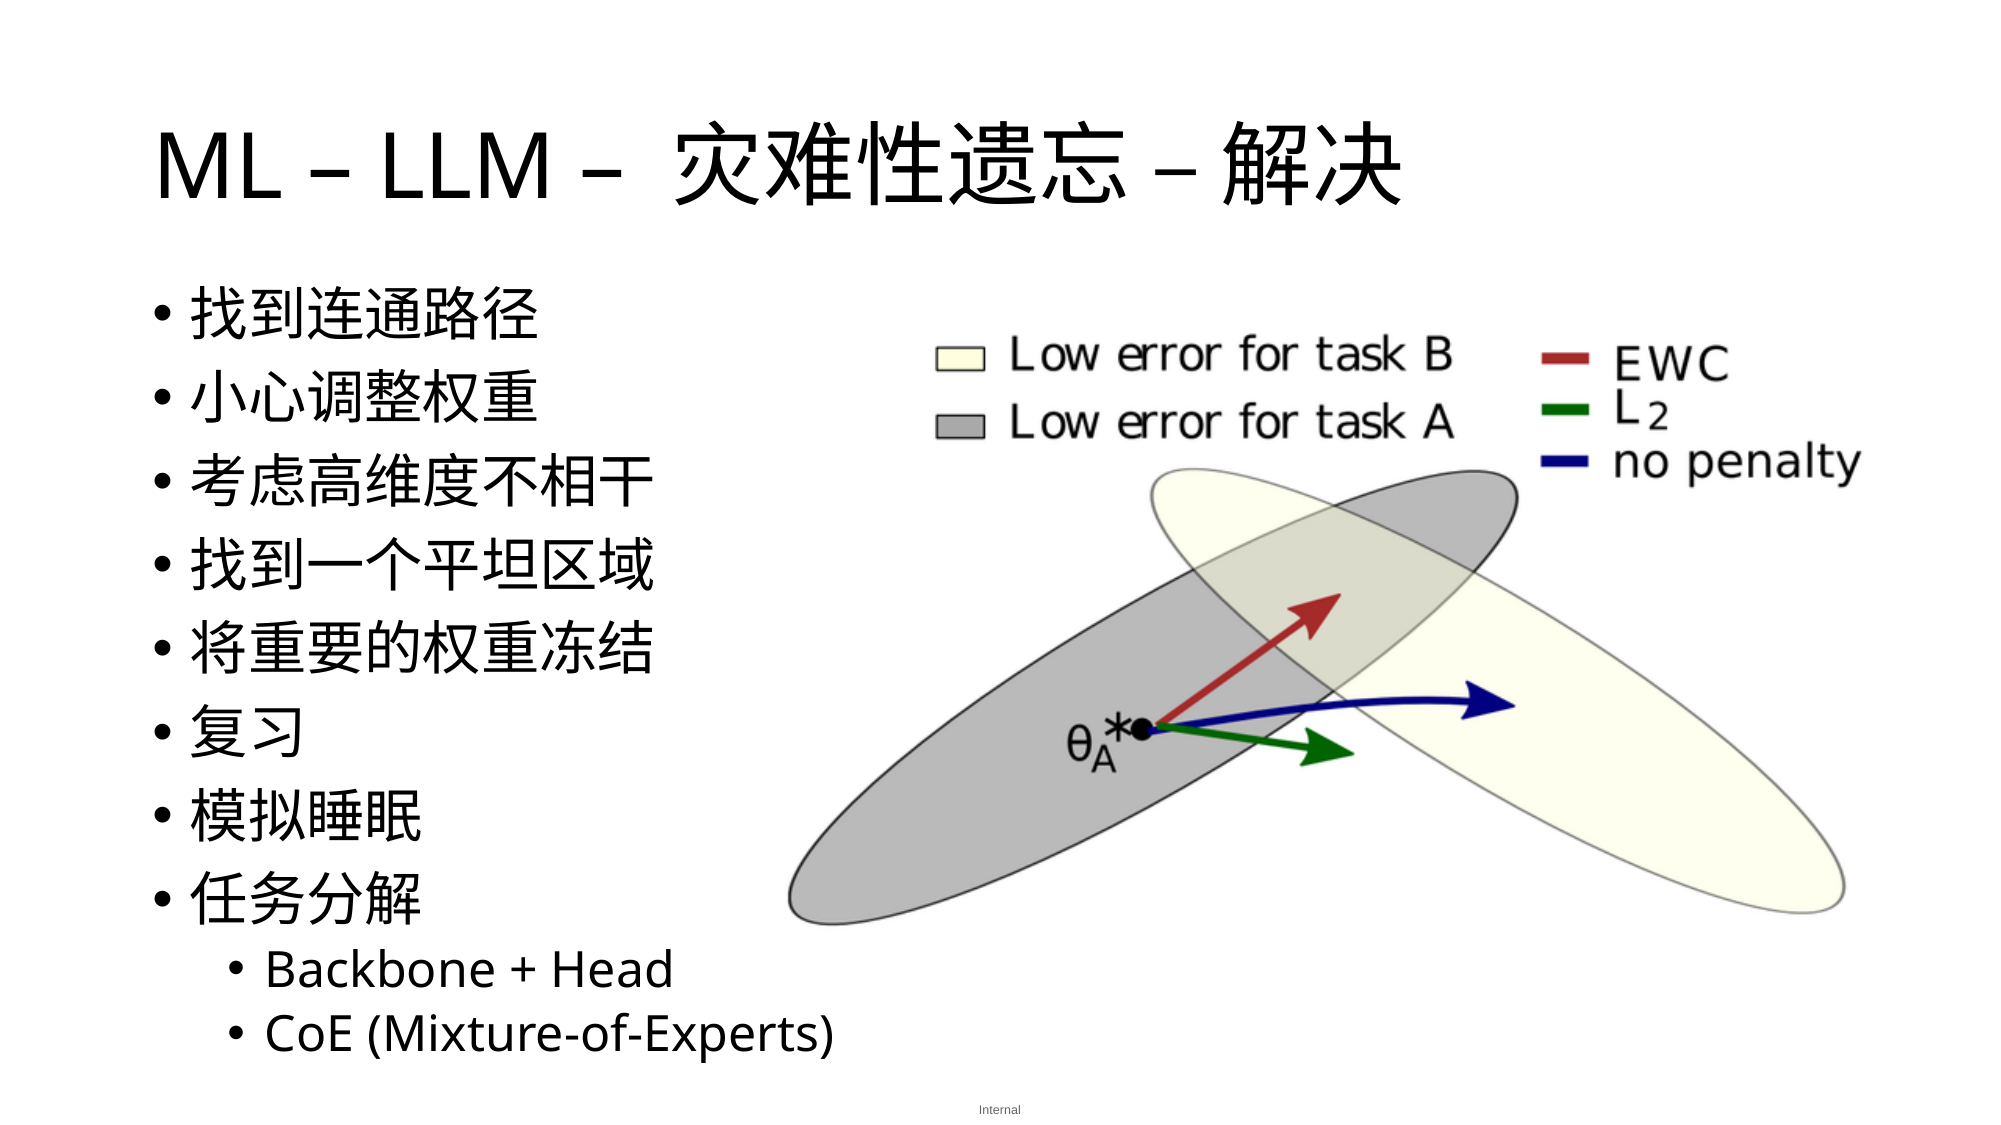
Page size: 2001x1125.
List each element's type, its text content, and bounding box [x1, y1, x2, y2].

list 找到连通路径 小心调整权重 考虑高维度不相干 找到一个平坦区域 将重要的权重冻结 复习 模拟睡眠 任务分解 Backbone + Head CoE (Mixture-of-Experts) [137, 277, 1863, 1081]
title ML – LLM – 灾难性遗忘 – 解决 [137, 59, 1863, 277]
picture [765, 315, 1891, 971]
